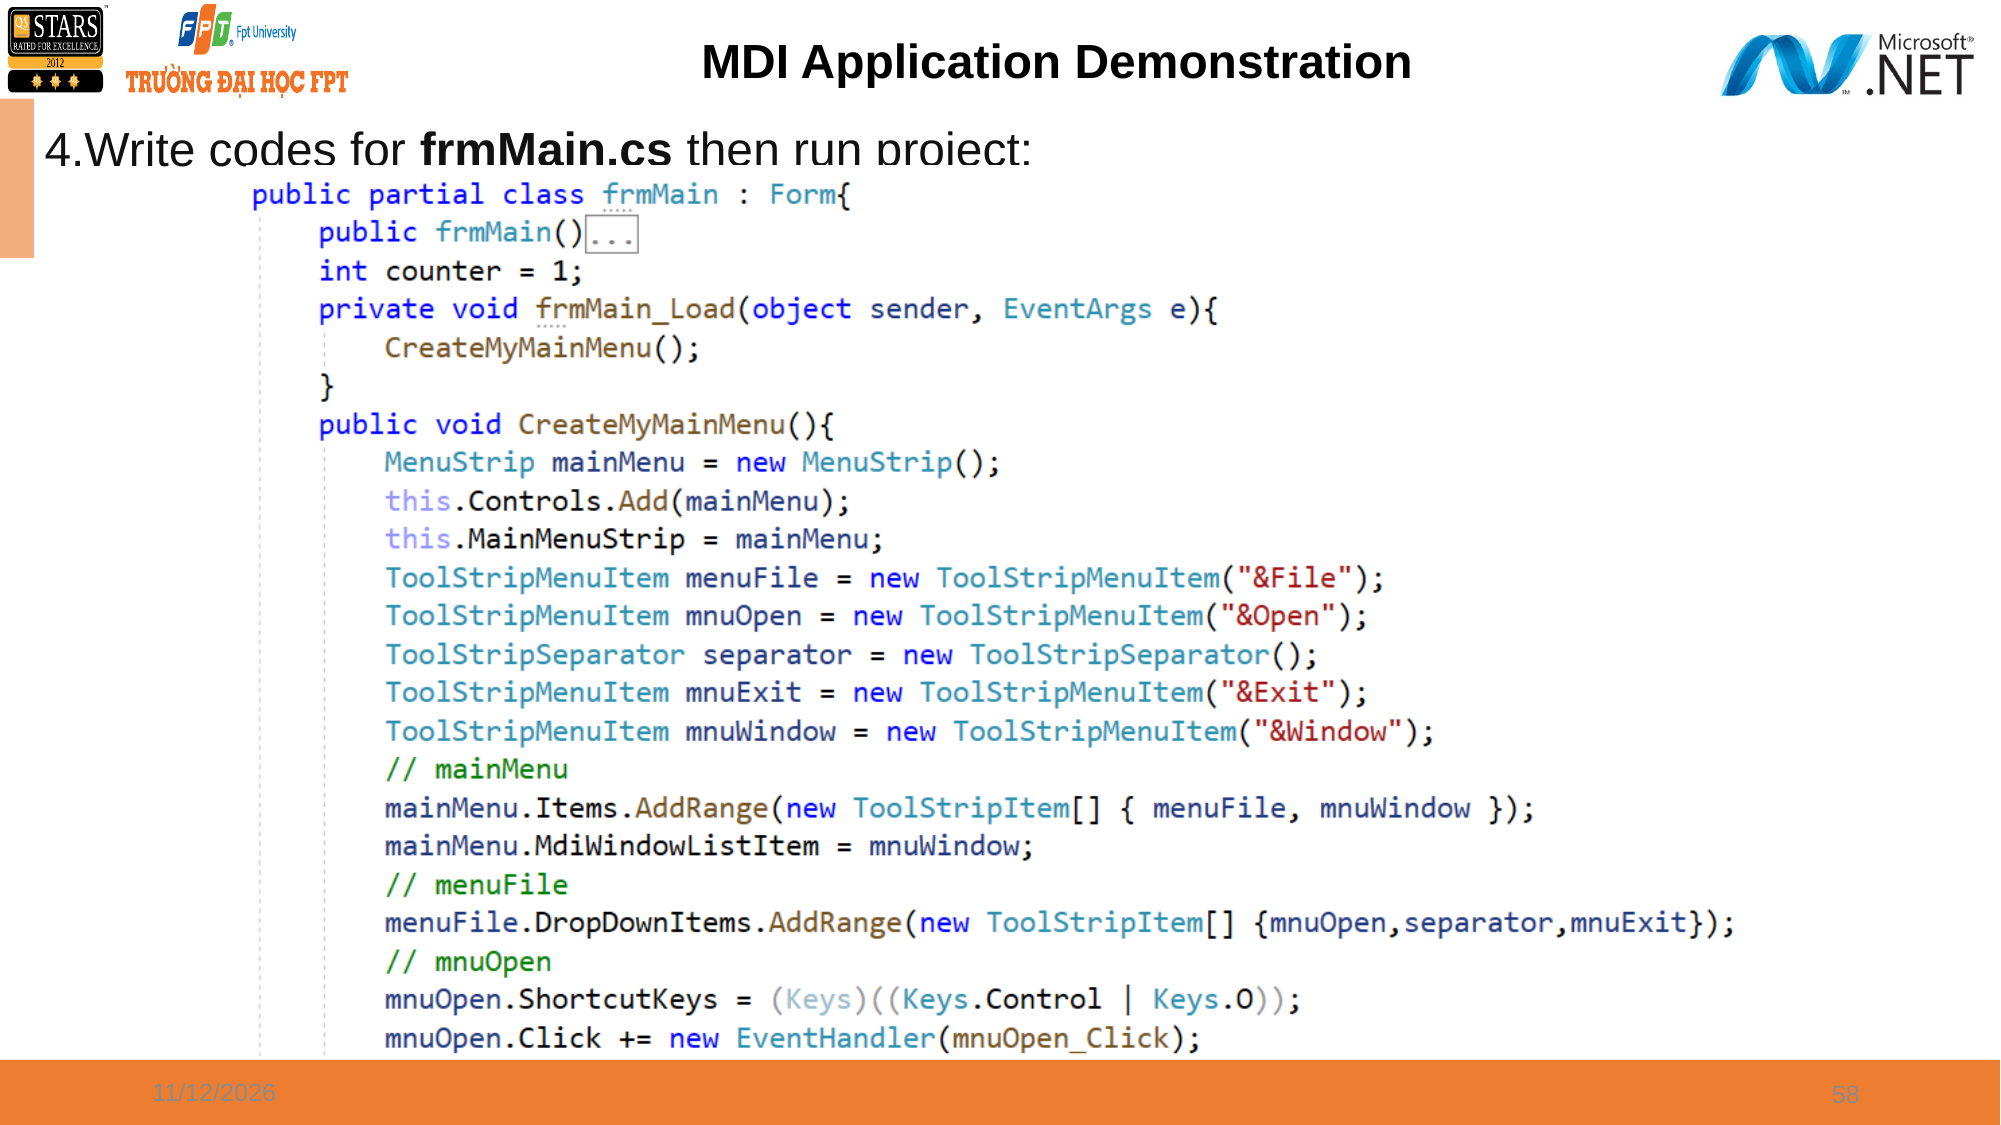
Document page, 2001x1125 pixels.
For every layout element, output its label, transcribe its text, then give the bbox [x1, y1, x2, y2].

text_box 4.Write codes for frmMain.cs then run project: [29, 105, 1970, 184]
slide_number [137, 1061, 588, 1122]
picture [1685, 0, 2001, 129]
picture [246, 165, 1744, 1056]
text_box MDI Application Demonstration [686, 33, 1471, 94]
slide_number 58 [1424, 1063, 1875, 1123]
